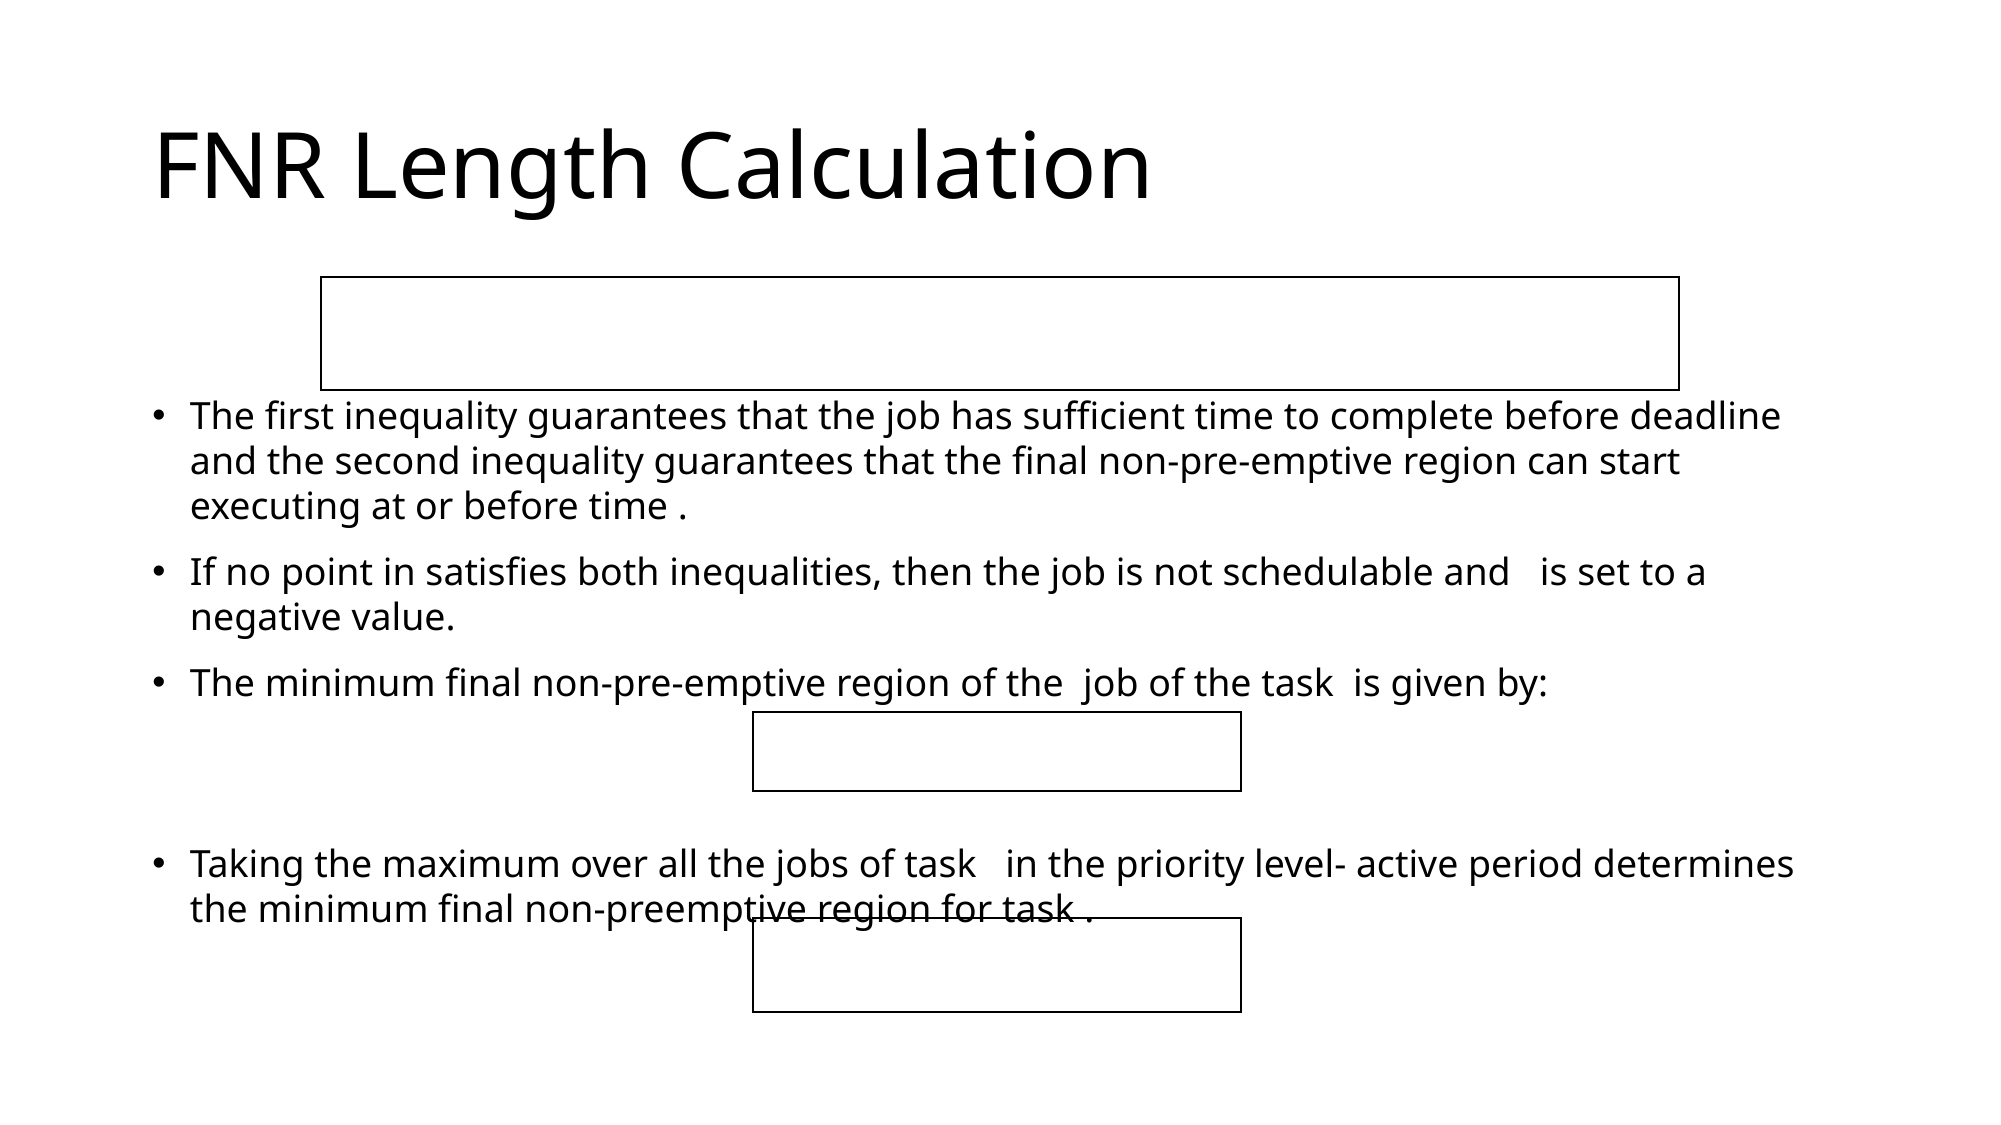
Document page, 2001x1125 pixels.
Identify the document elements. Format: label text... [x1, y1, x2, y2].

title FNR Length Calculation [137, 59, 1863, 278]
text_box [320, 276, 1680, 391]
text_box [752, 711, 1242, 792]
text_box [752, 917, 1242, 1013]
